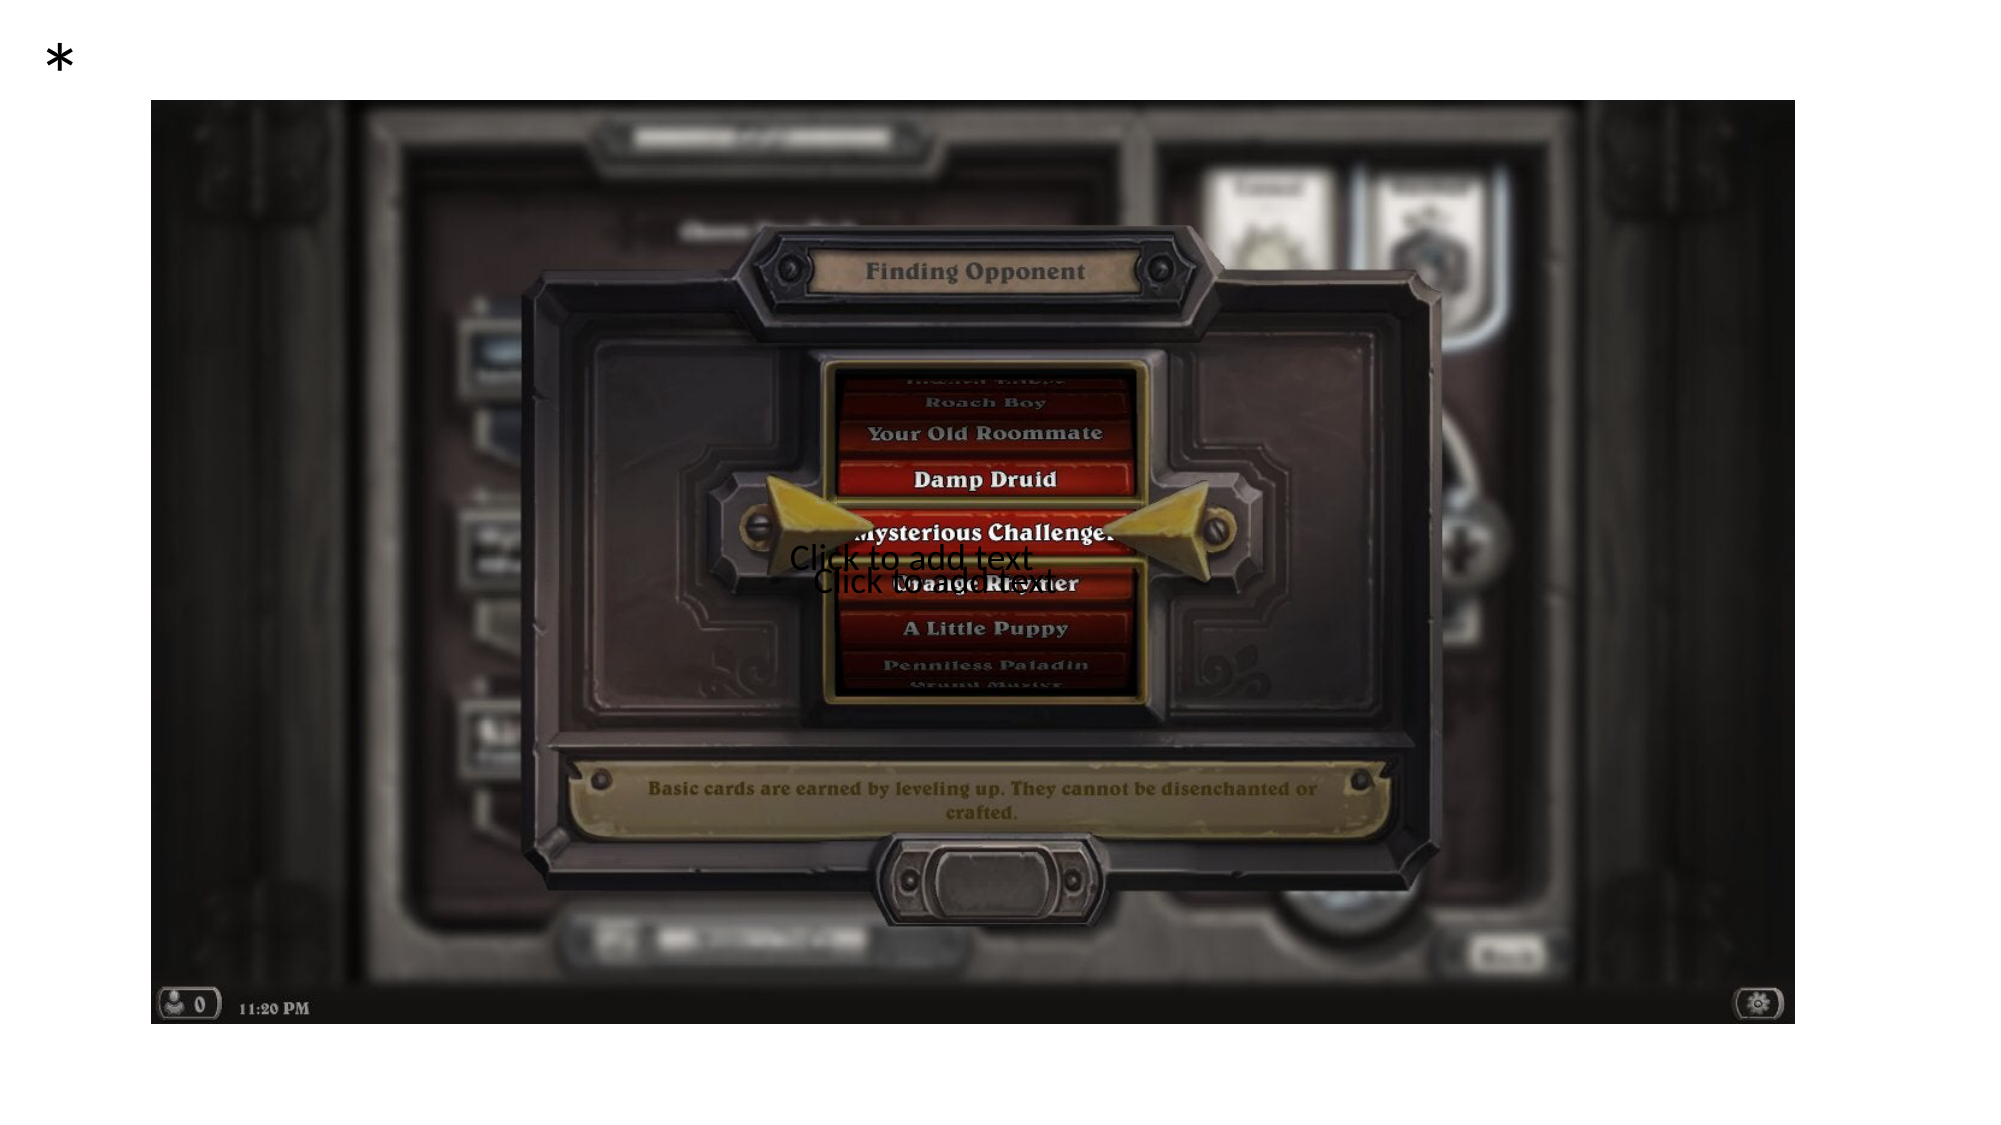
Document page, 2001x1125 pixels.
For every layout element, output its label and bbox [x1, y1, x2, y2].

list [22, 21, 131, 113]
picture [151, 100, 1795, 1024]
